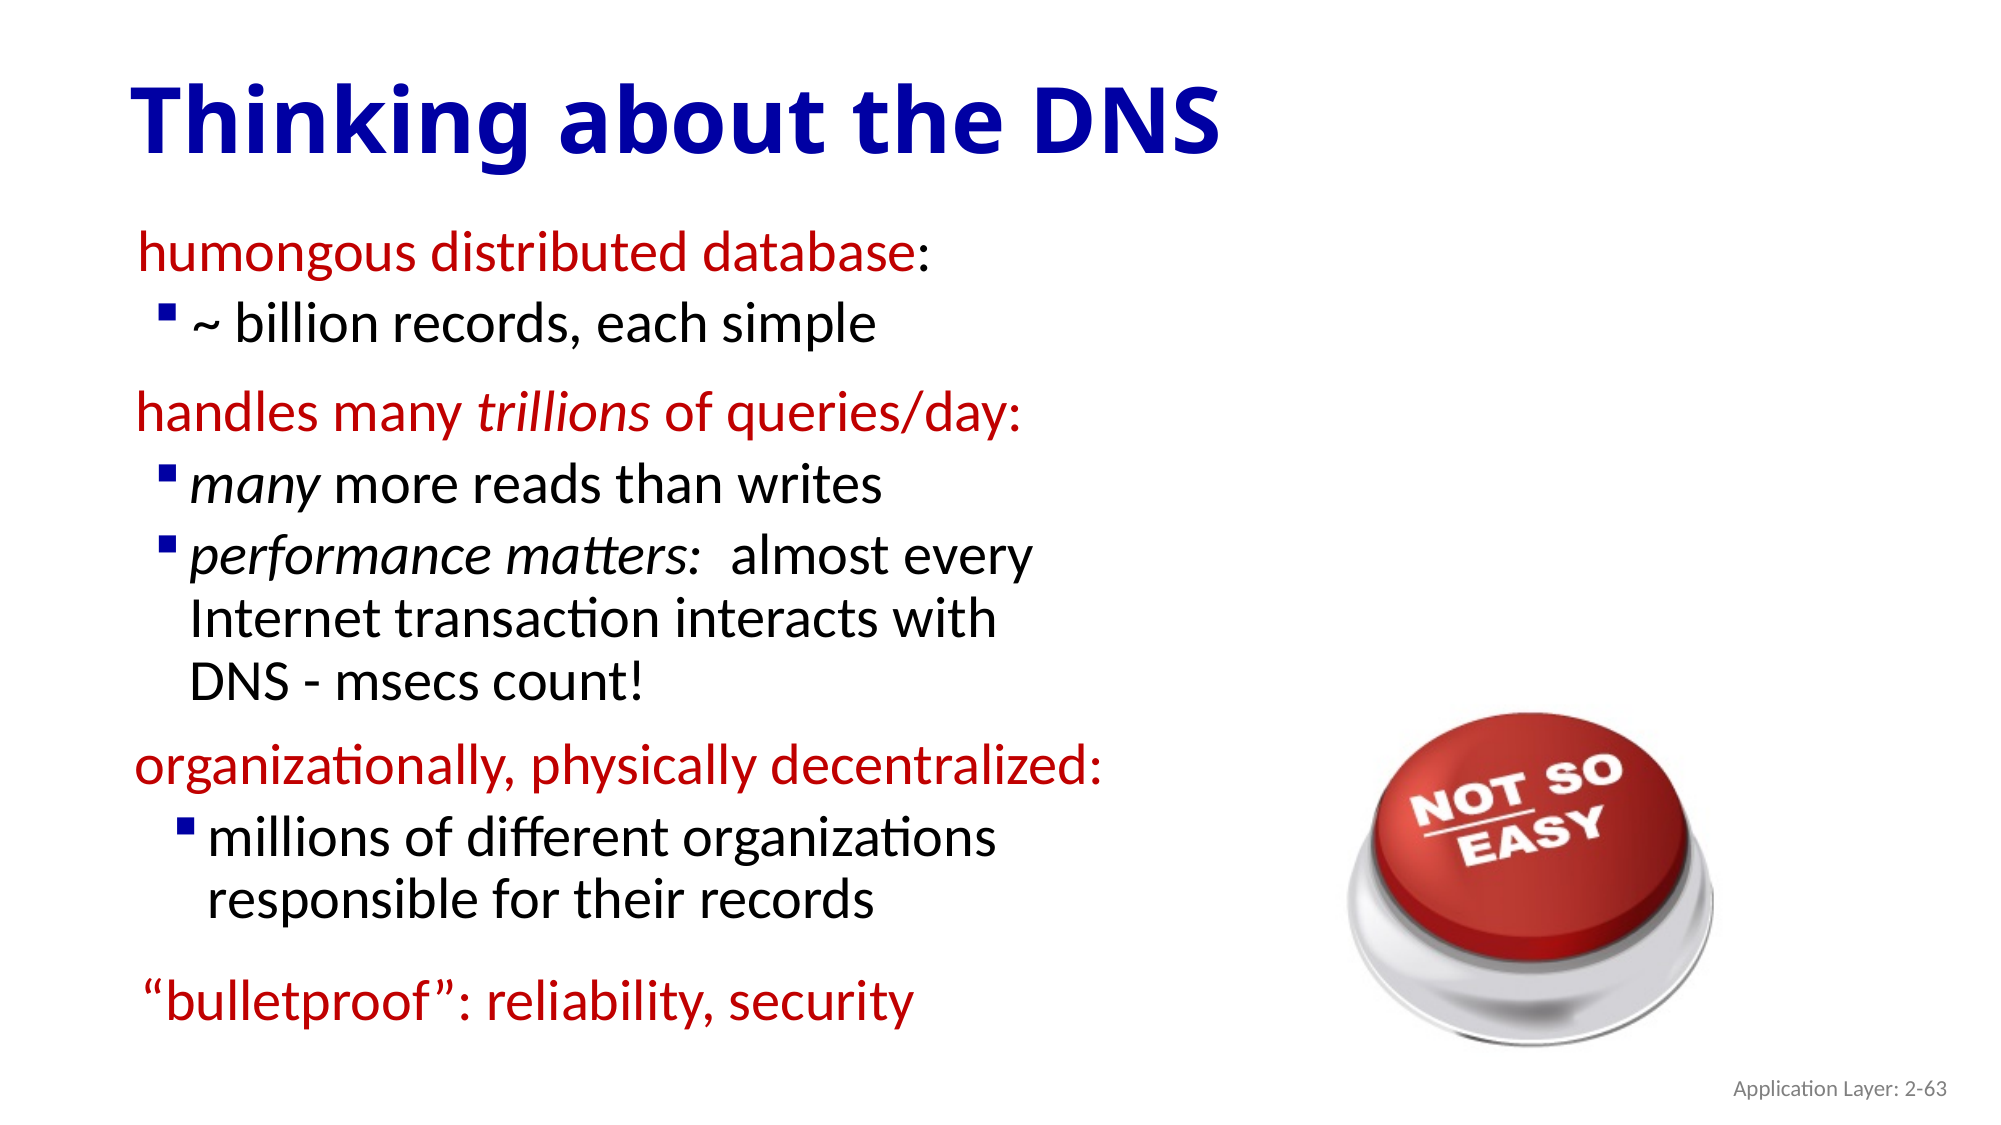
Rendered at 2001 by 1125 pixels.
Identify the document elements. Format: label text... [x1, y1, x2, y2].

slide_number Application Layer: 2-63 [1512, 1056, 1963, 1117]
text_box humongous distributed database: ~ billion records, each simple [120, 213, 1160, 387]
text_box handles many trillions of queries/day: many more reads than writes performance matters: almost every Internet transaction interacts with DNS - msecs count! [117, 374, 1098, 727]
picture [1297, 679, 1780, 1082]
text_box organizationally, physically decentralized: millions of different organizations responsible for their records [117, 727, 1273, 950]
text_box “bulletproof”: reliability, security [123, 963, 1278, 1056]
title Thinking about the DNS [114, 50, 1840, 197]
